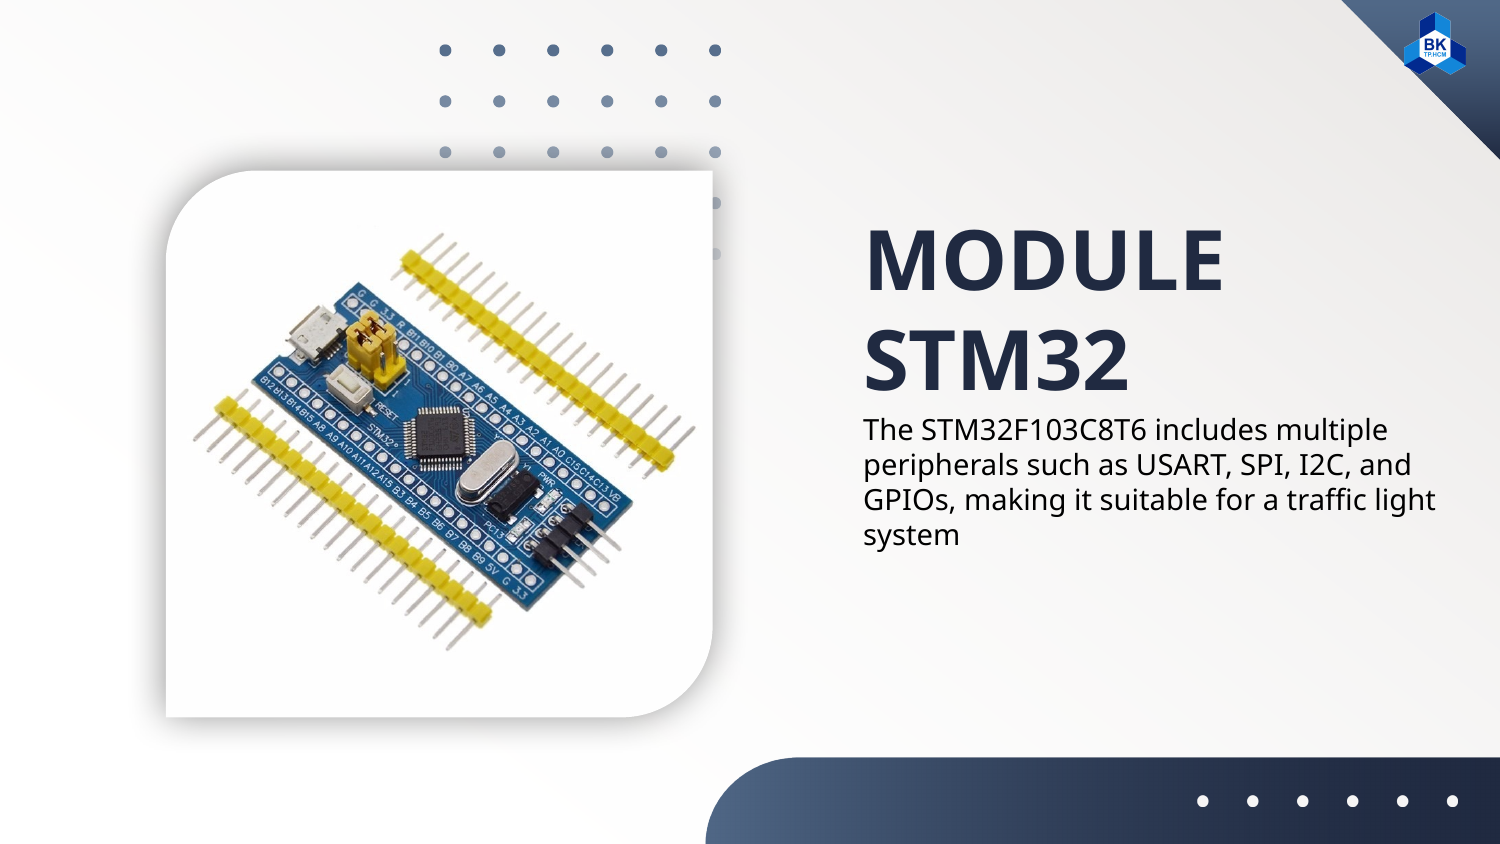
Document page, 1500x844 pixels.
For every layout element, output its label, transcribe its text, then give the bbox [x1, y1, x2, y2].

text_box The STM32F103C8T6 includes multiple peripherals such as USART, SPI, I2C, and GPIOs, making it suitable for a traffic light system [848, 396, 1457, 573]
title MODULE STM32 [848, 245, 1423, 396]
picture [0, 0, 1500, 844]
picture [706, 758, 1500, 844]
